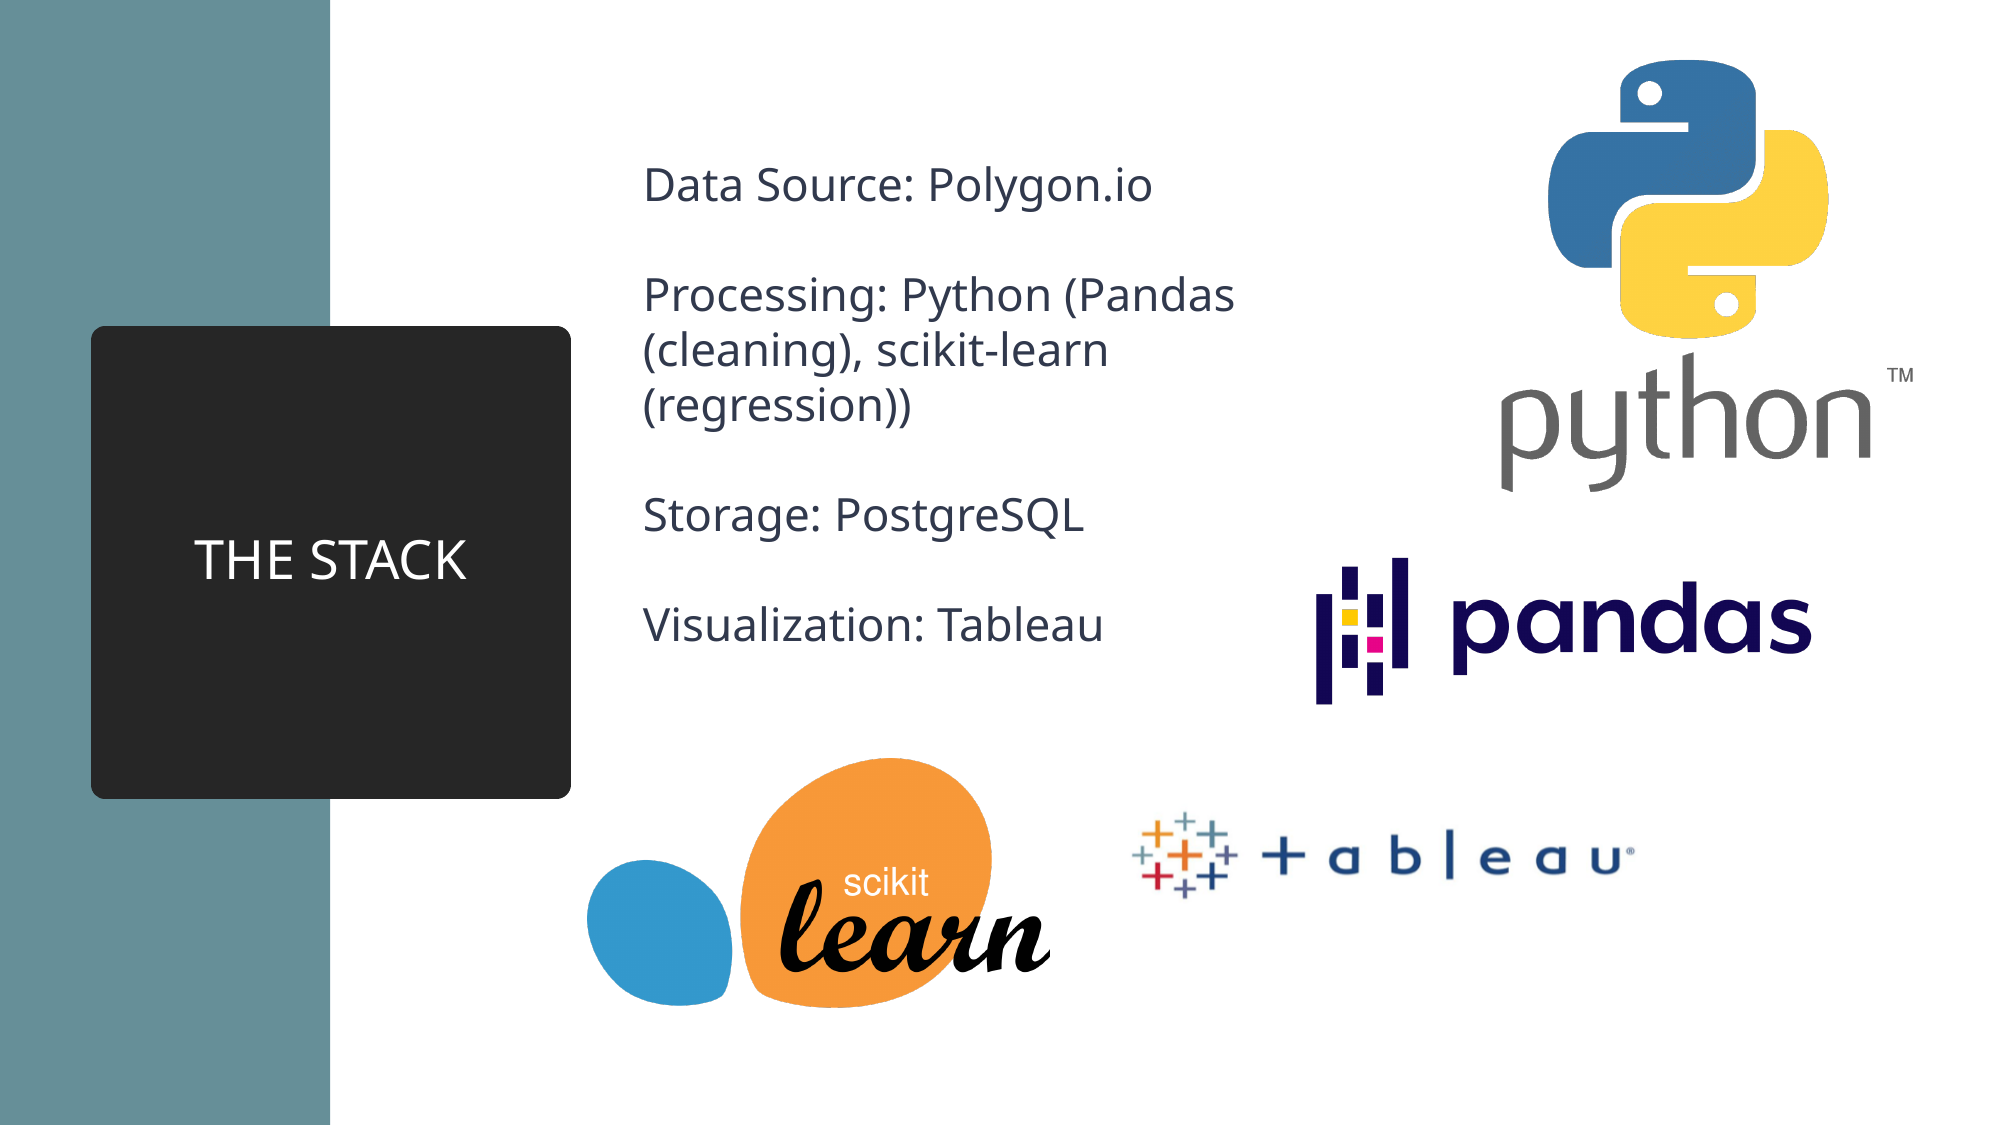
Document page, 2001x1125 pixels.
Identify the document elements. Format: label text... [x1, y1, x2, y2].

text_box [331, 0, 2000, 1117]
picture [1291, 54, 2000, 500]
picture [587, 758, 1050, 1009]
title THE STACK [105, 340, 557, 785]
text_box [0, 0, 331, 1125]
picture [1110, 521, 1836, 1125]
text_box Data Source: Polygon.io Processing: Python (Pandas (cleaning), scikit-learn (regression)) Storage: PostgreSQL Visualization: Tableau [627, 140, 1372, 826]
